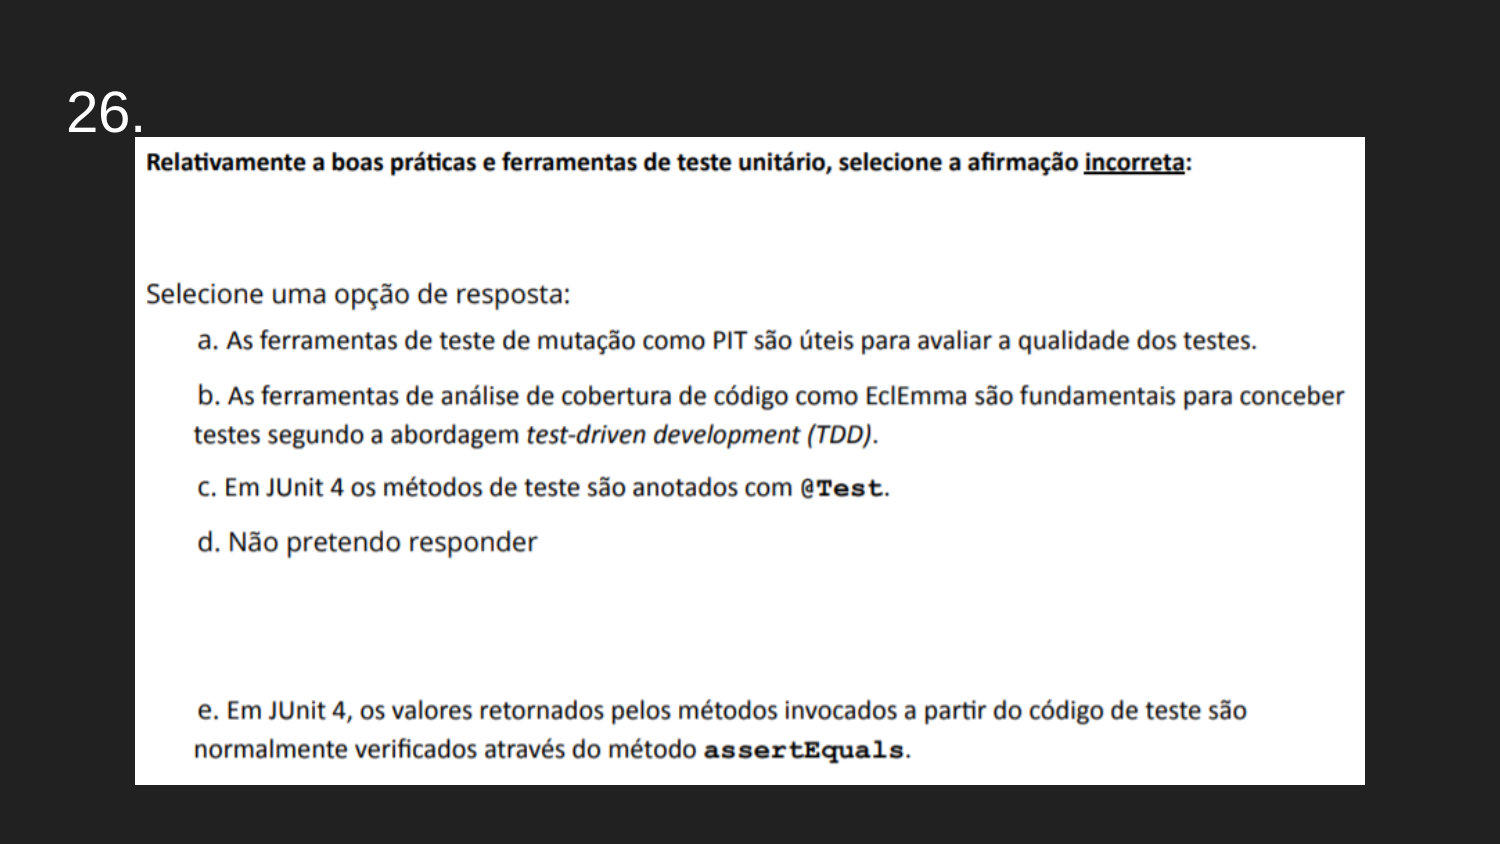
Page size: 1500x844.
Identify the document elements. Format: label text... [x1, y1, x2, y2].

title 26. [51, 59, 1449, 153]
picture [135, 136, 1365, 785]
